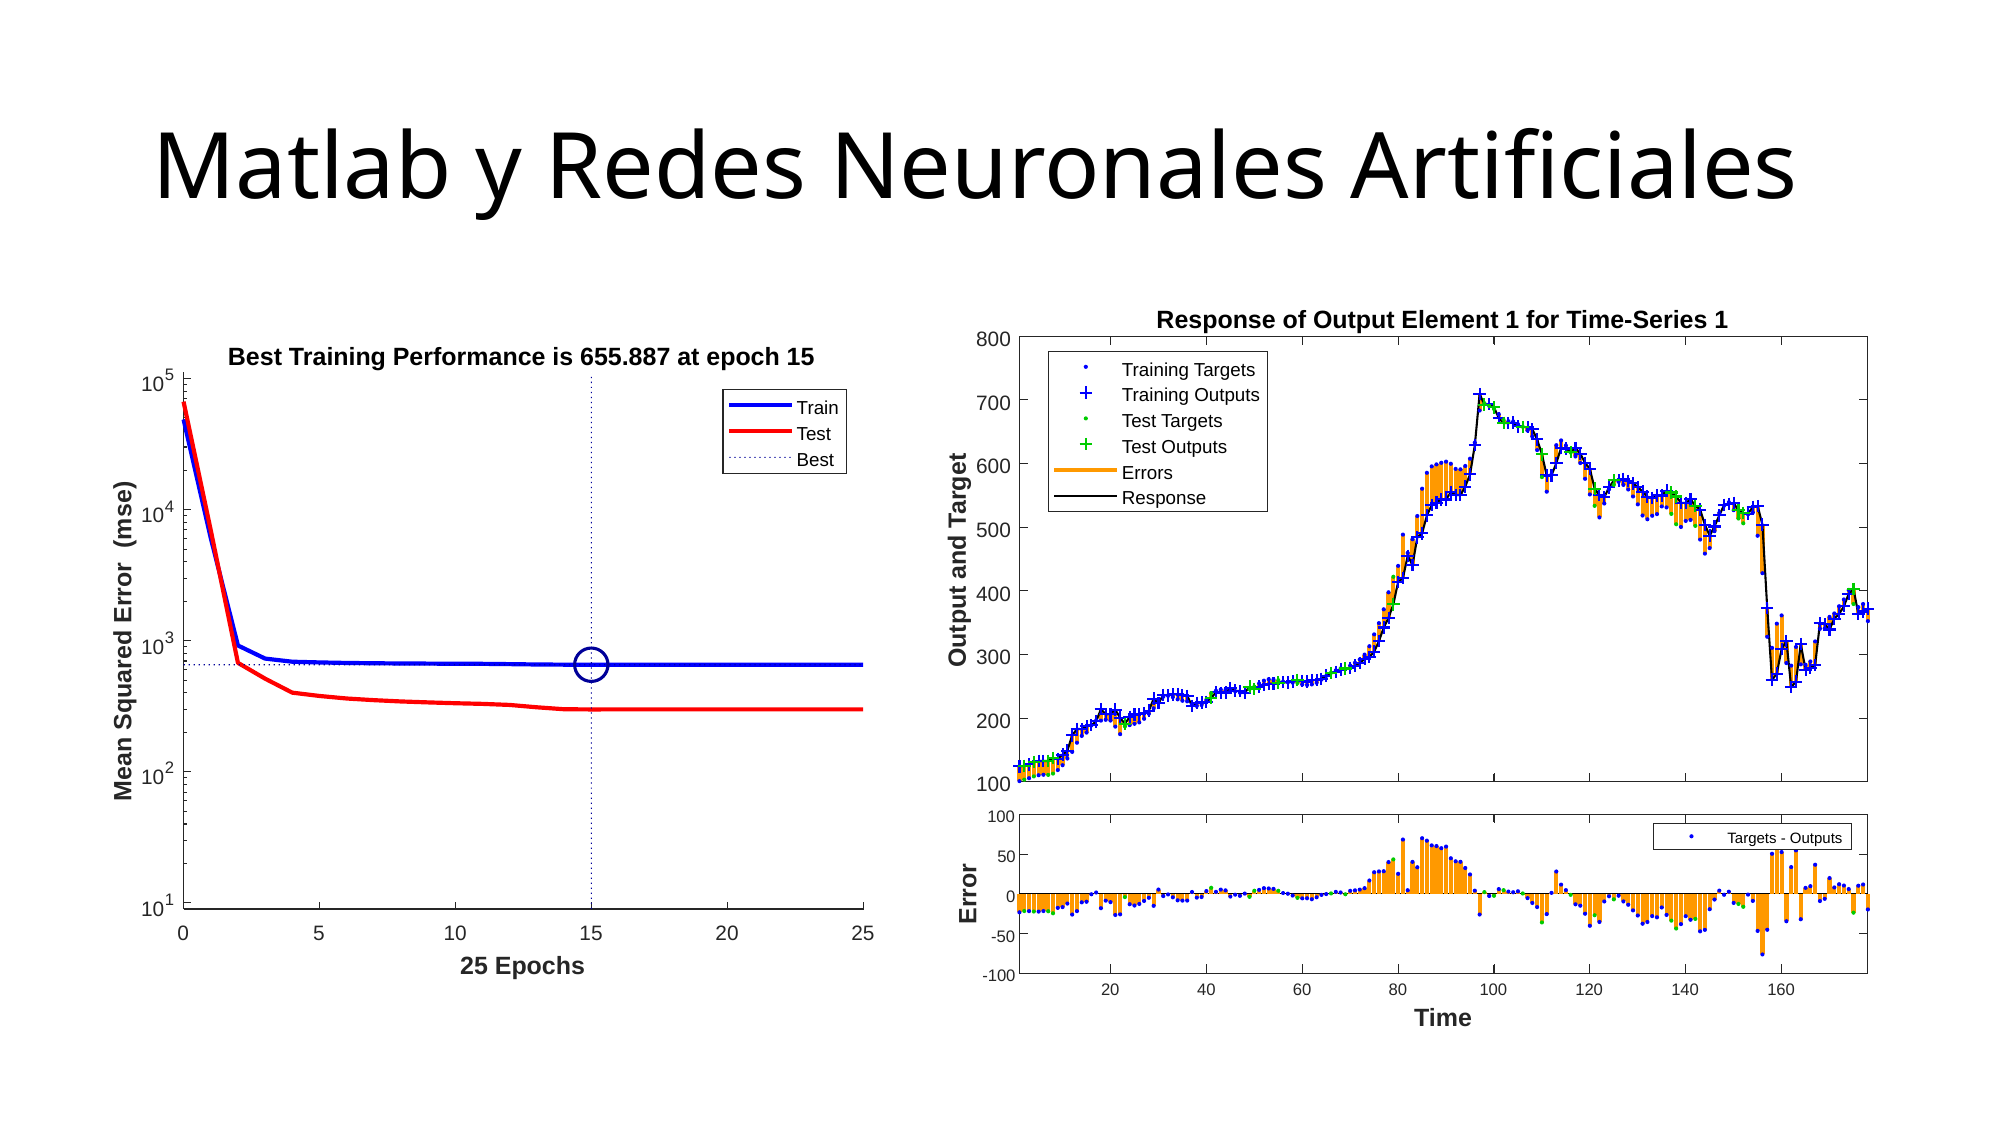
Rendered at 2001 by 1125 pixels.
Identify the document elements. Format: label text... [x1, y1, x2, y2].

title Matlab y Redes Neuronales Artificiales [137, 59, 1863, 278]
picture [69, 277, 1971, 1059]
